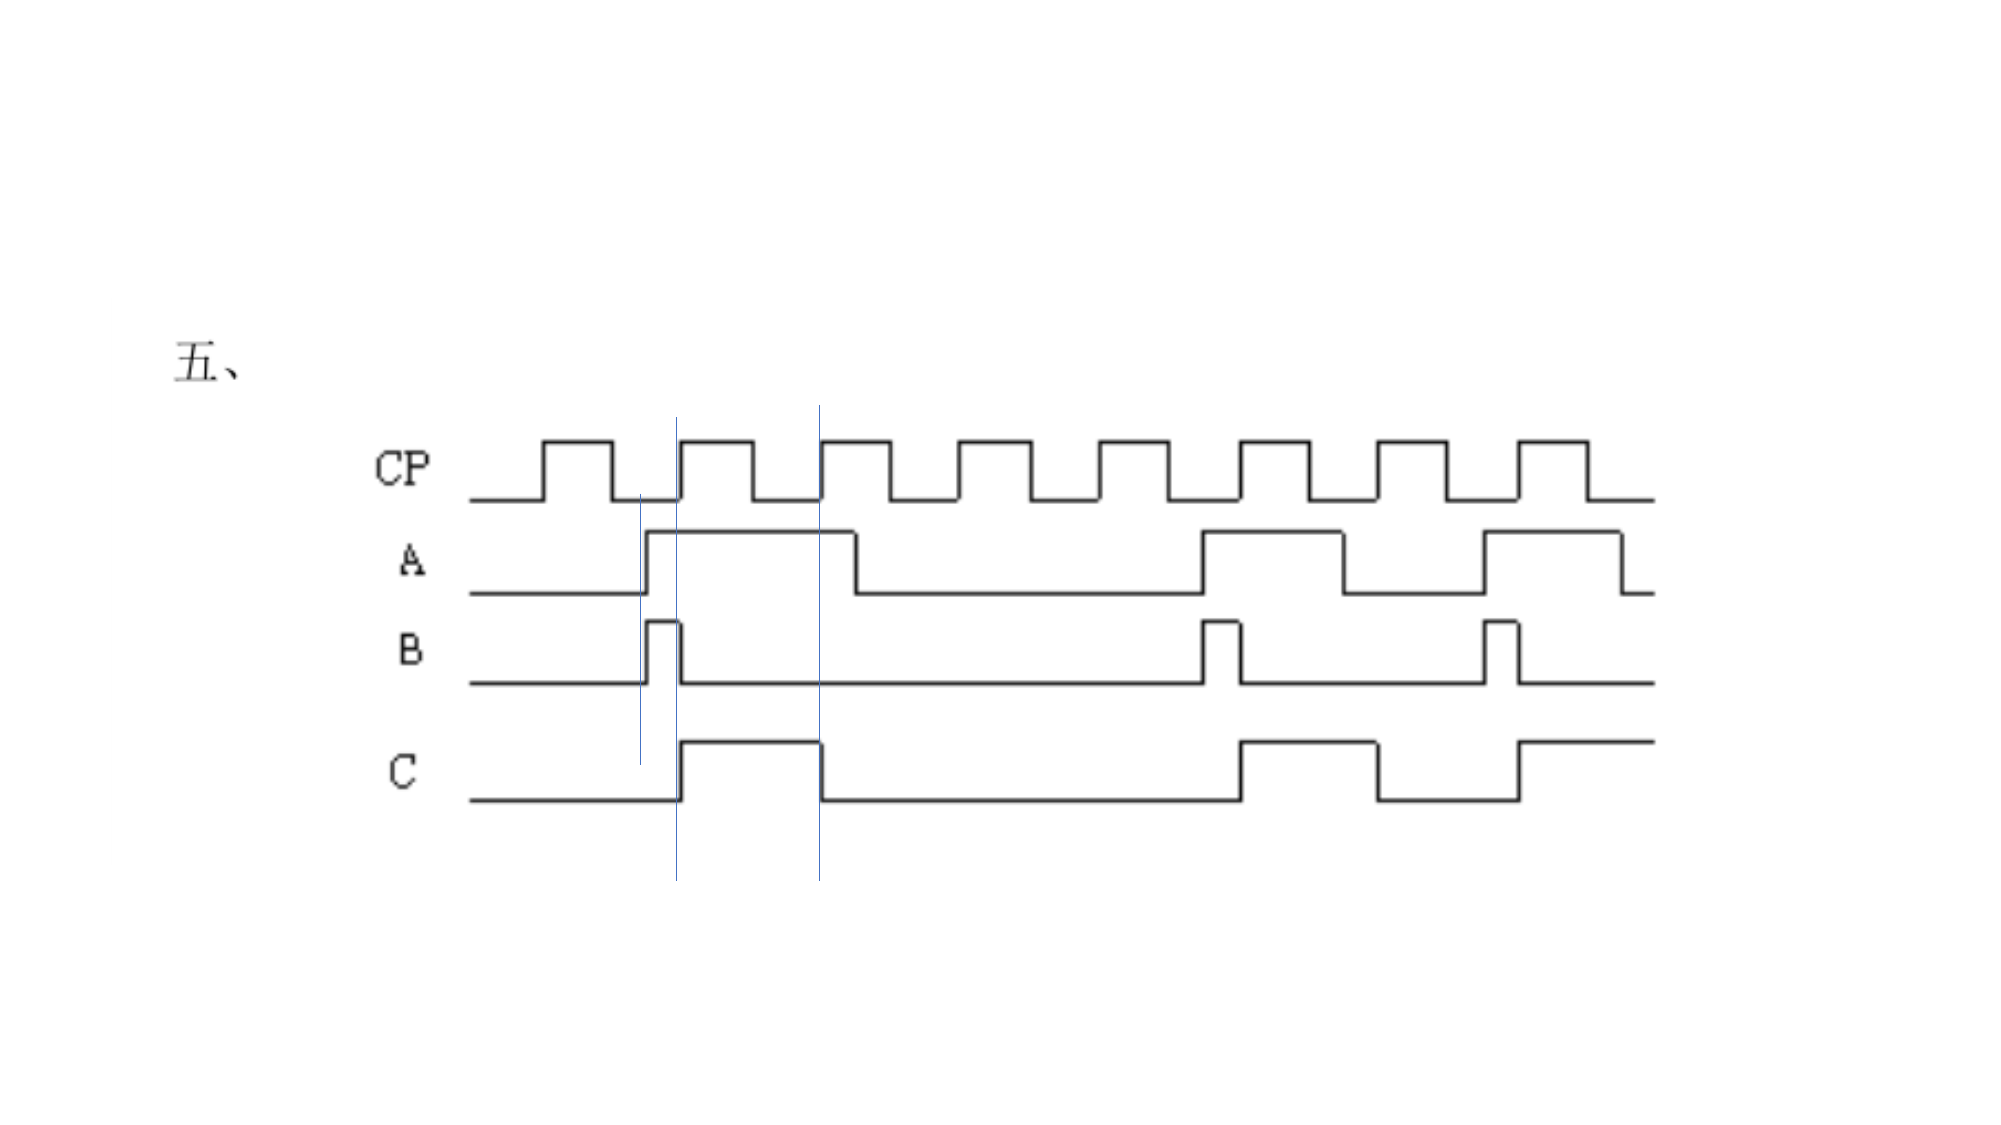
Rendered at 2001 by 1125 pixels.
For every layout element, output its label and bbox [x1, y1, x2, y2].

picture [110, 298, 1926, 865]
